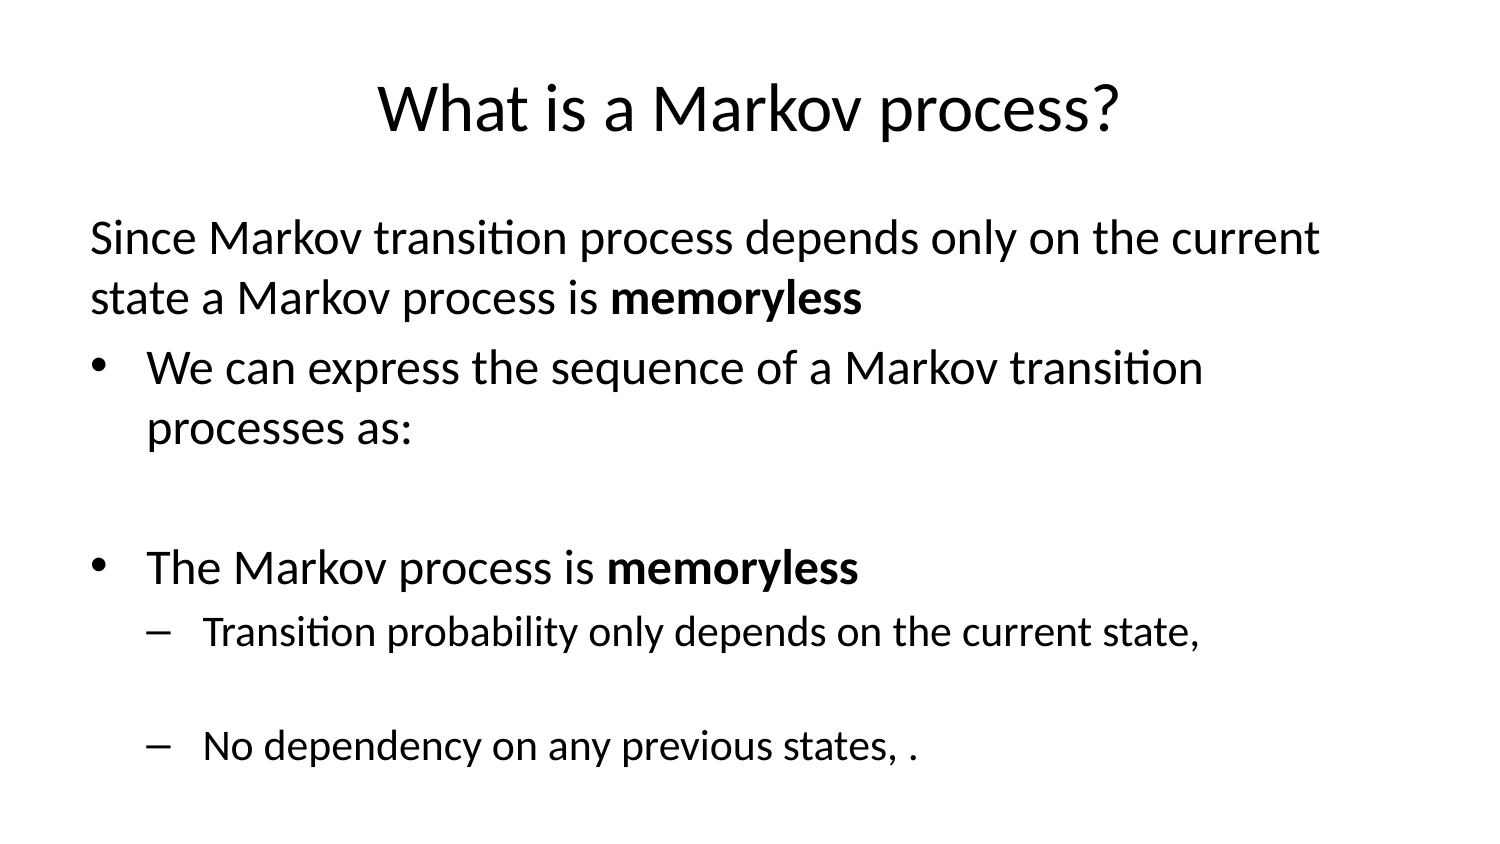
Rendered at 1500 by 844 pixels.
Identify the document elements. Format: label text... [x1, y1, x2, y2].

title What is a Markov process? [75, 33, 1425, 175]
